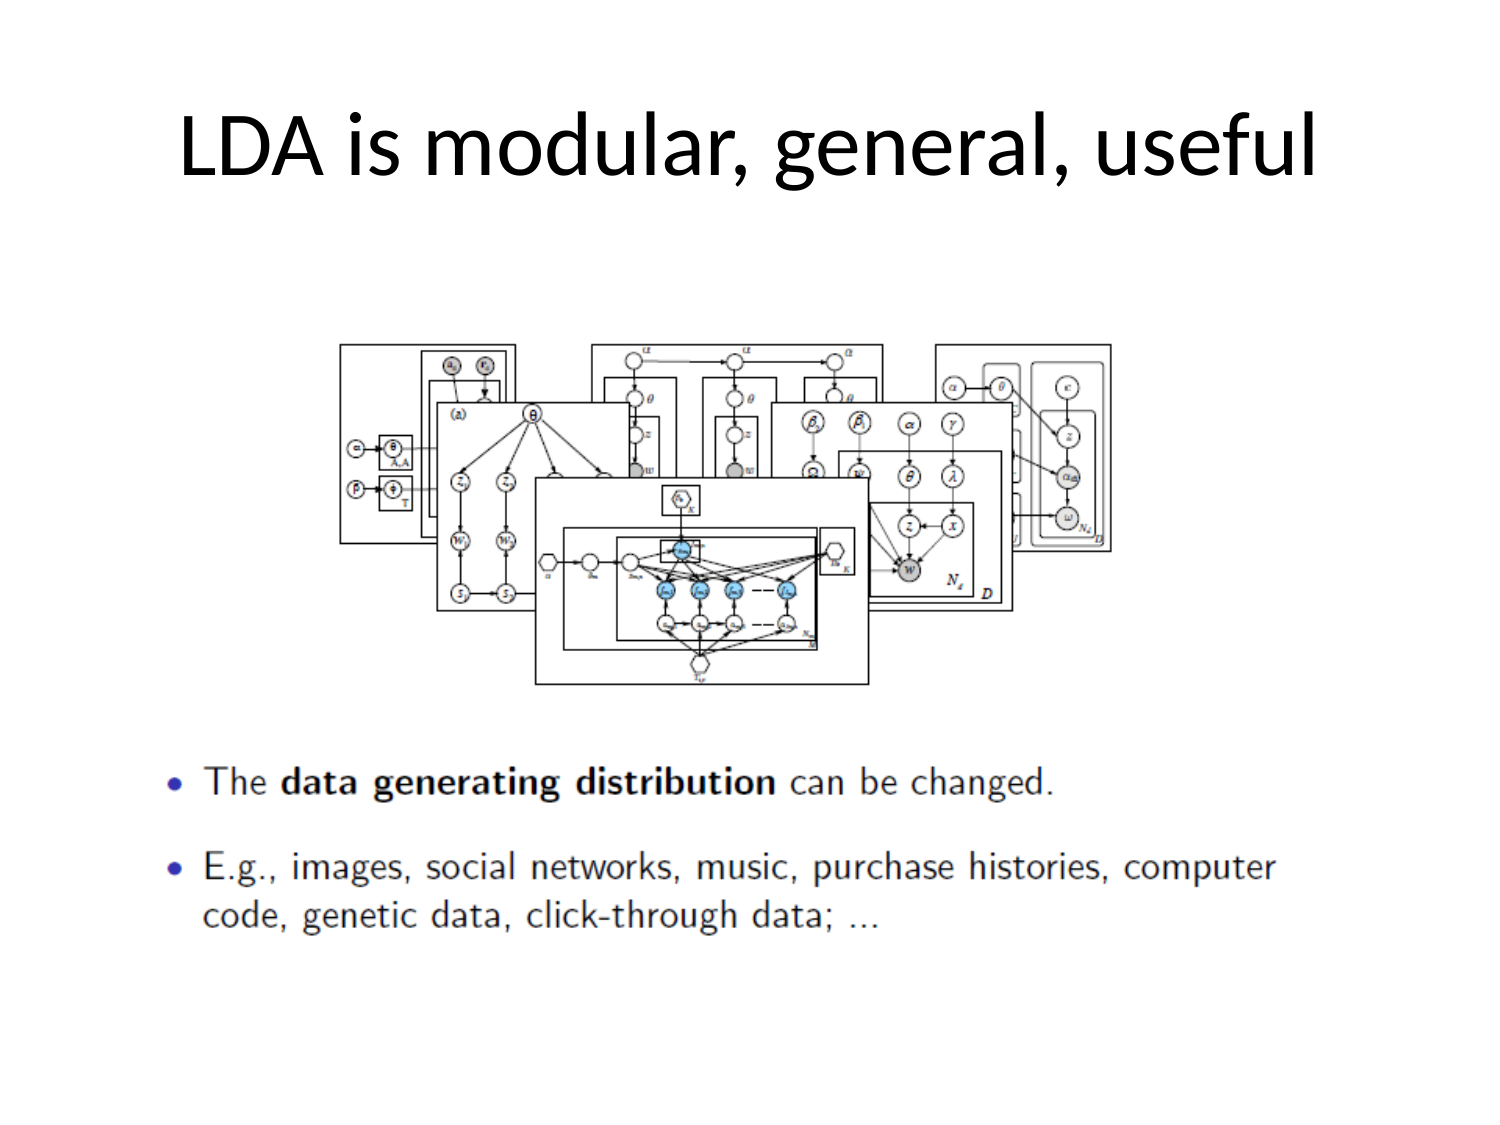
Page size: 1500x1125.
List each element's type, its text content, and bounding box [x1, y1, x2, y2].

title LDA is modular, general, useful [75, 45, 1425, 233]
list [121, 302, 1302, 1014]
